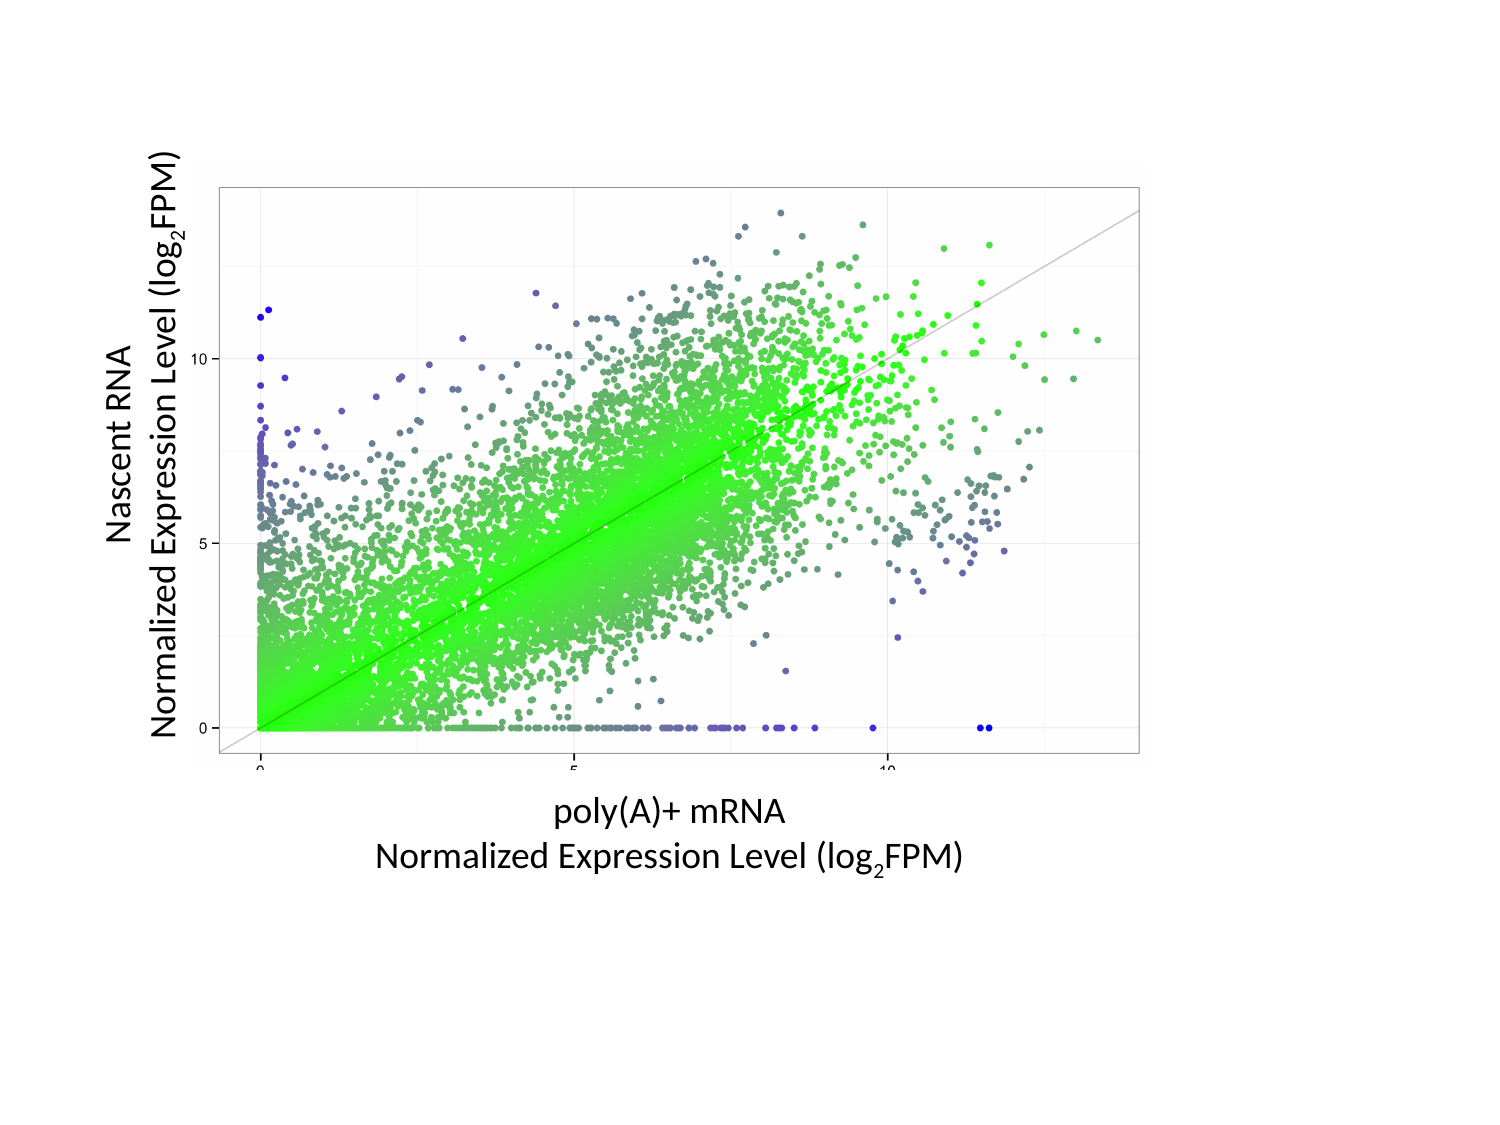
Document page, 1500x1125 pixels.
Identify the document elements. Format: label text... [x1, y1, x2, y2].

picture [191, 164, 1149, 770]
text_box poly(A)+ mRNA Normalized Expression Level (log2FPM) [269, 778, 1070, 890]
text_box Nascent RNA Normalized Expression Level (log2FPM) [85, 44, 197, 846]
